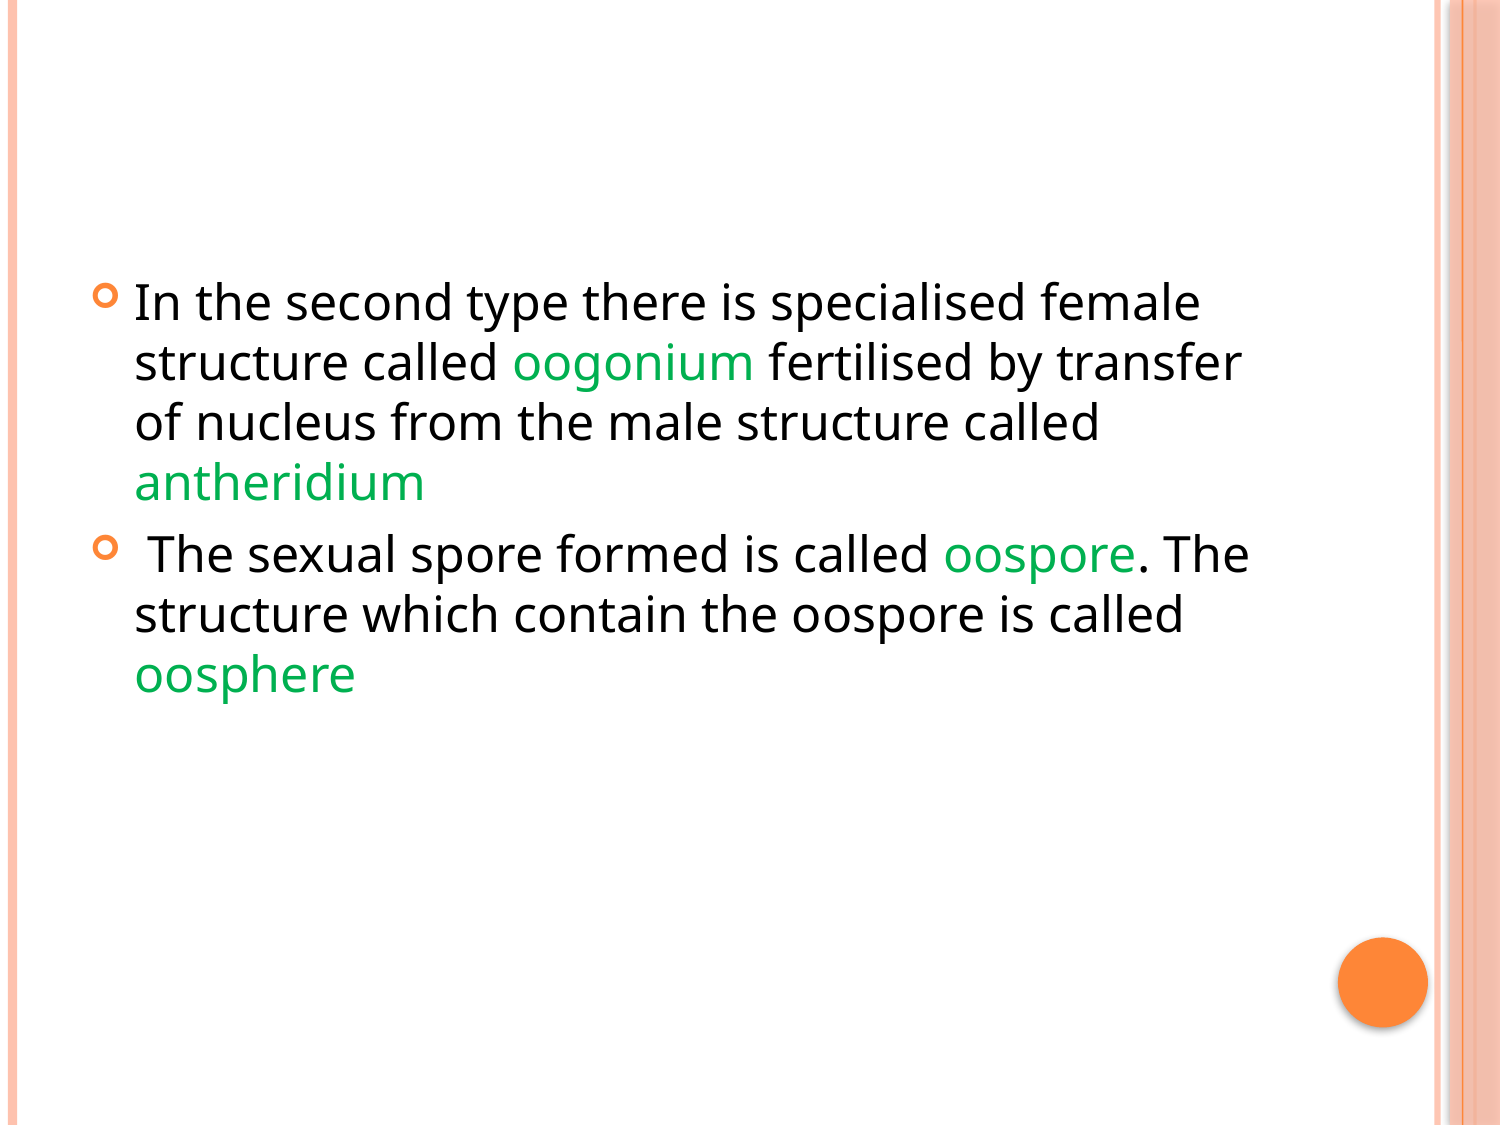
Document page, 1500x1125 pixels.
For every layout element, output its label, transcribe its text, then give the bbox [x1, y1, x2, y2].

list In the second type there is specialised female structure called oogonium fertilised by transfer of nucleus from the male structure called antheridium The sexual spore formed is called oospore. The structure which contain the oospore is called oosphere [75, 262, 1300, 1062]
